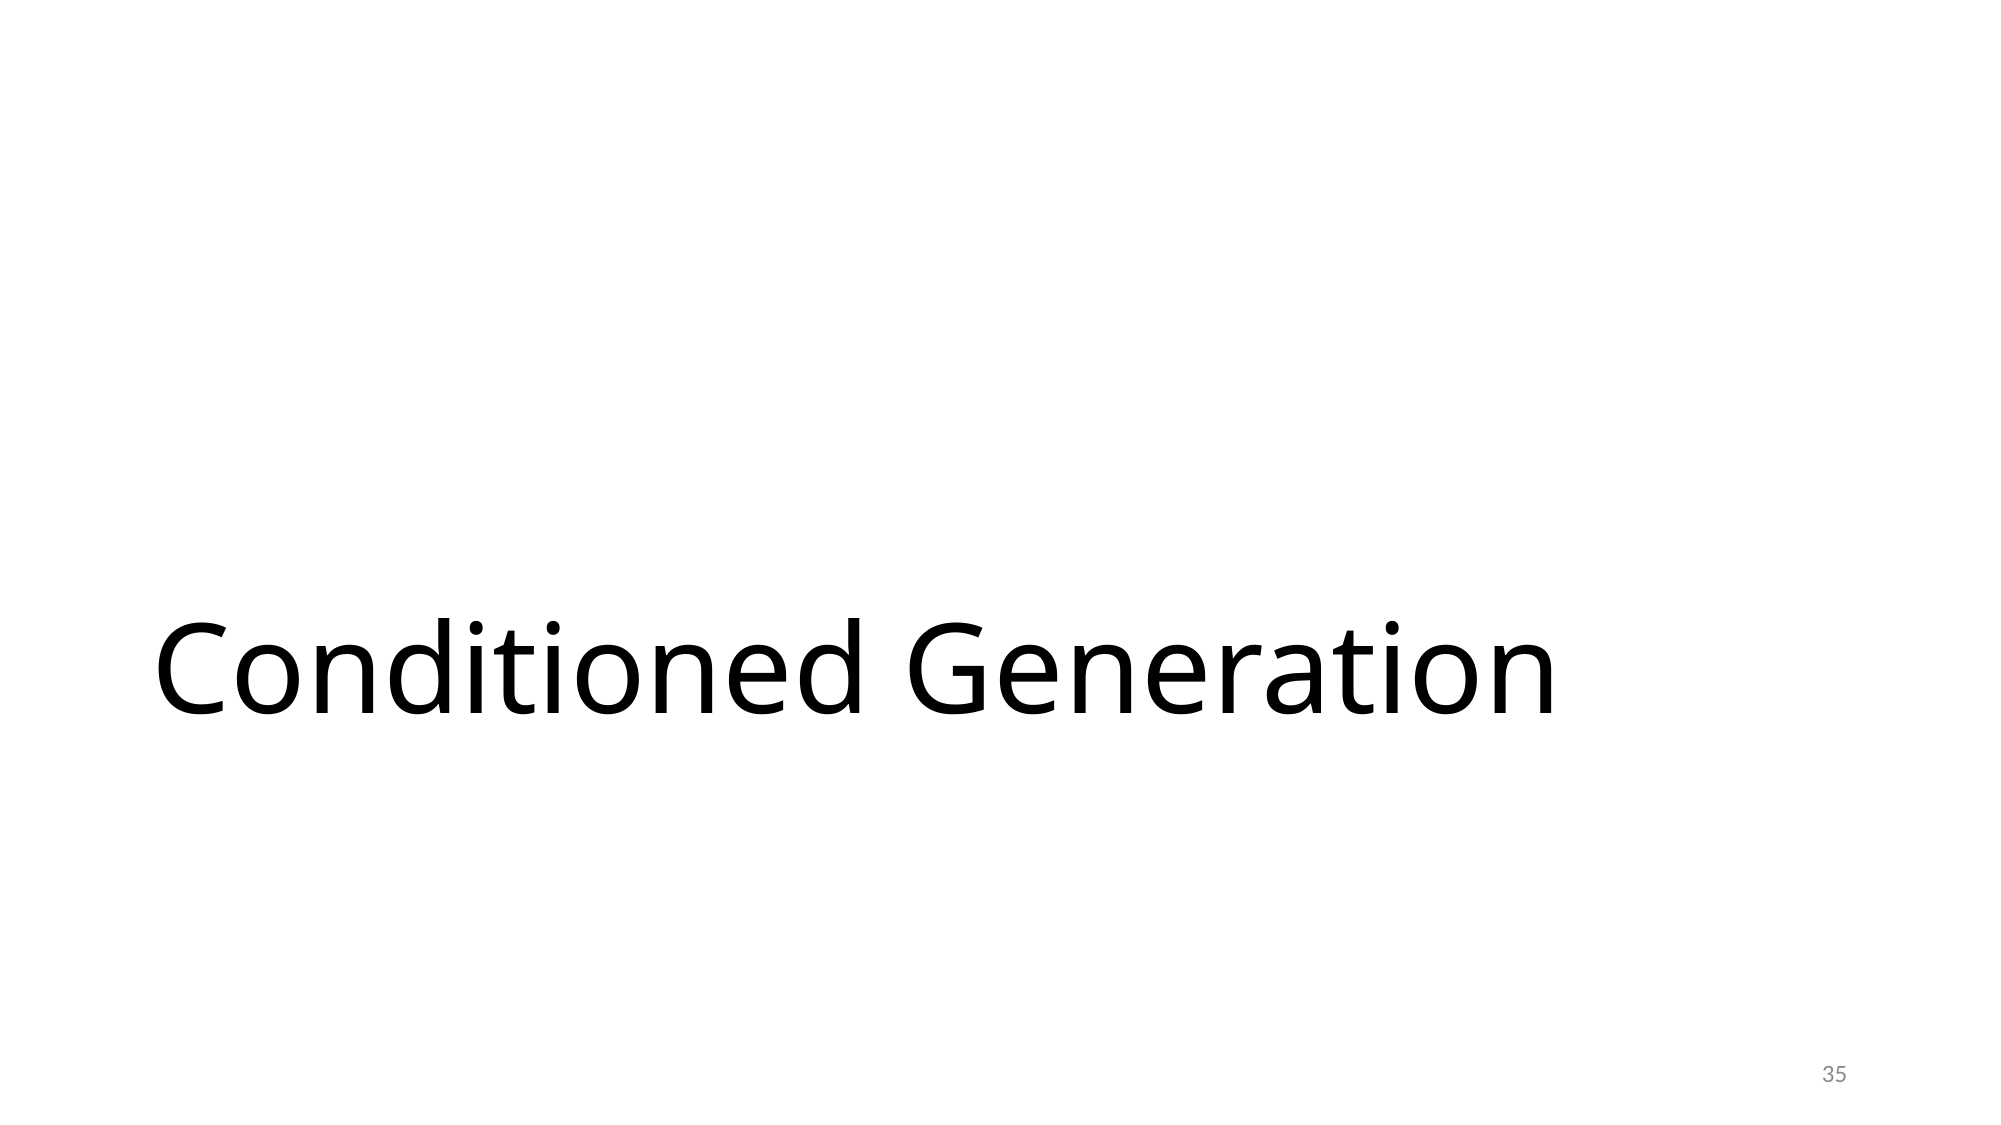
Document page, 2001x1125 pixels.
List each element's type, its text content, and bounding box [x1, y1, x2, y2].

title Conditioned Generation [136, 280, 1862, 749]
slide_number 35 [1412, 1042, 1863, 1103]
